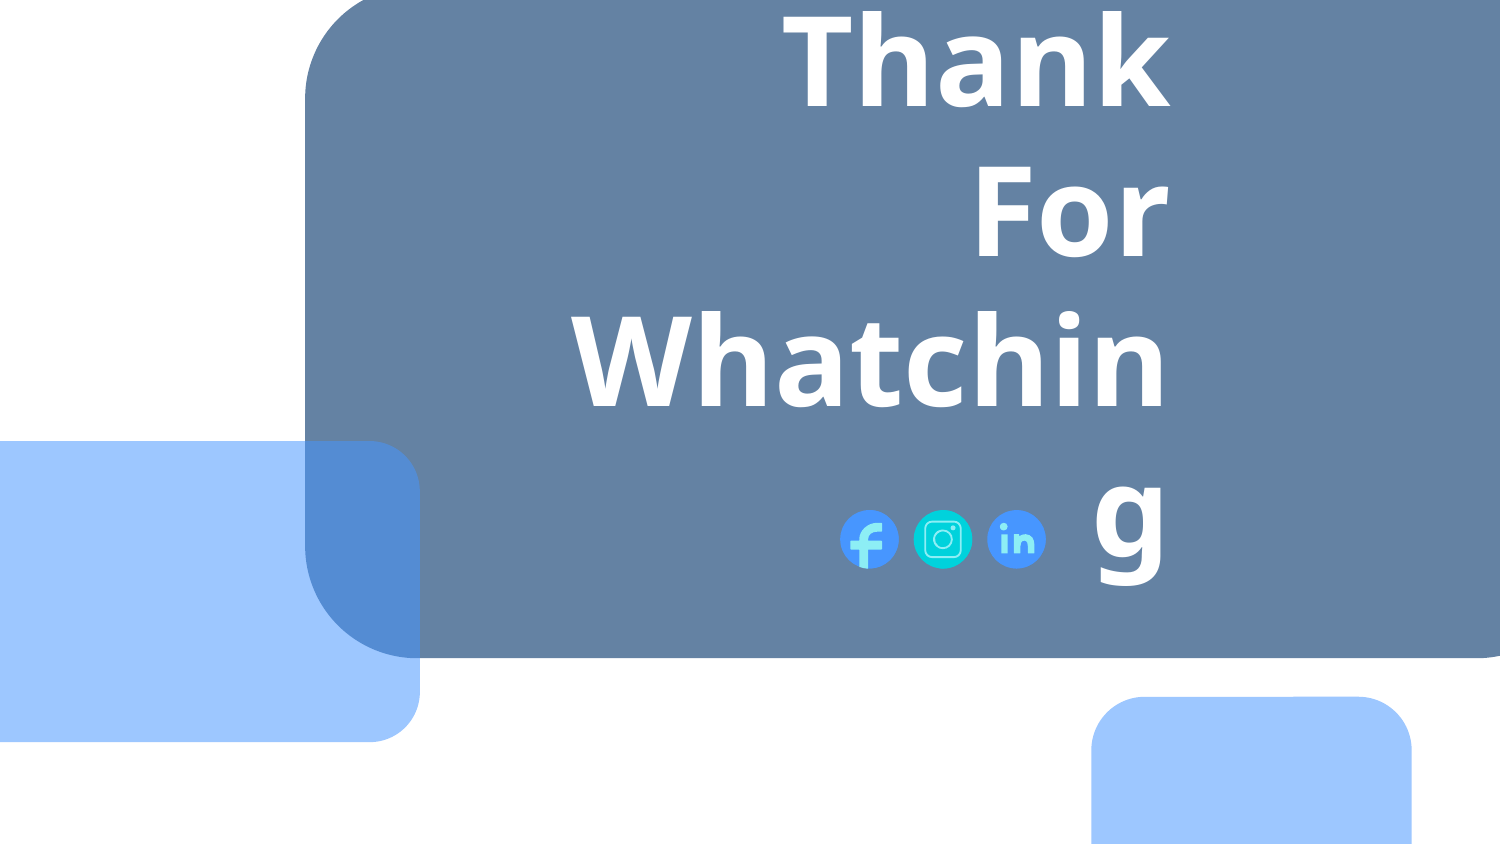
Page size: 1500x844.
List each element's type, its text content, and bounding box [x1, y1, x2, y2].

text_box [987, 509, 1048, 569]
text_box Thank For Whatching [554, 204, 1187, 358]
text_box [913, 509, 974, 569]
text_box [839, 509, 900, 569]
